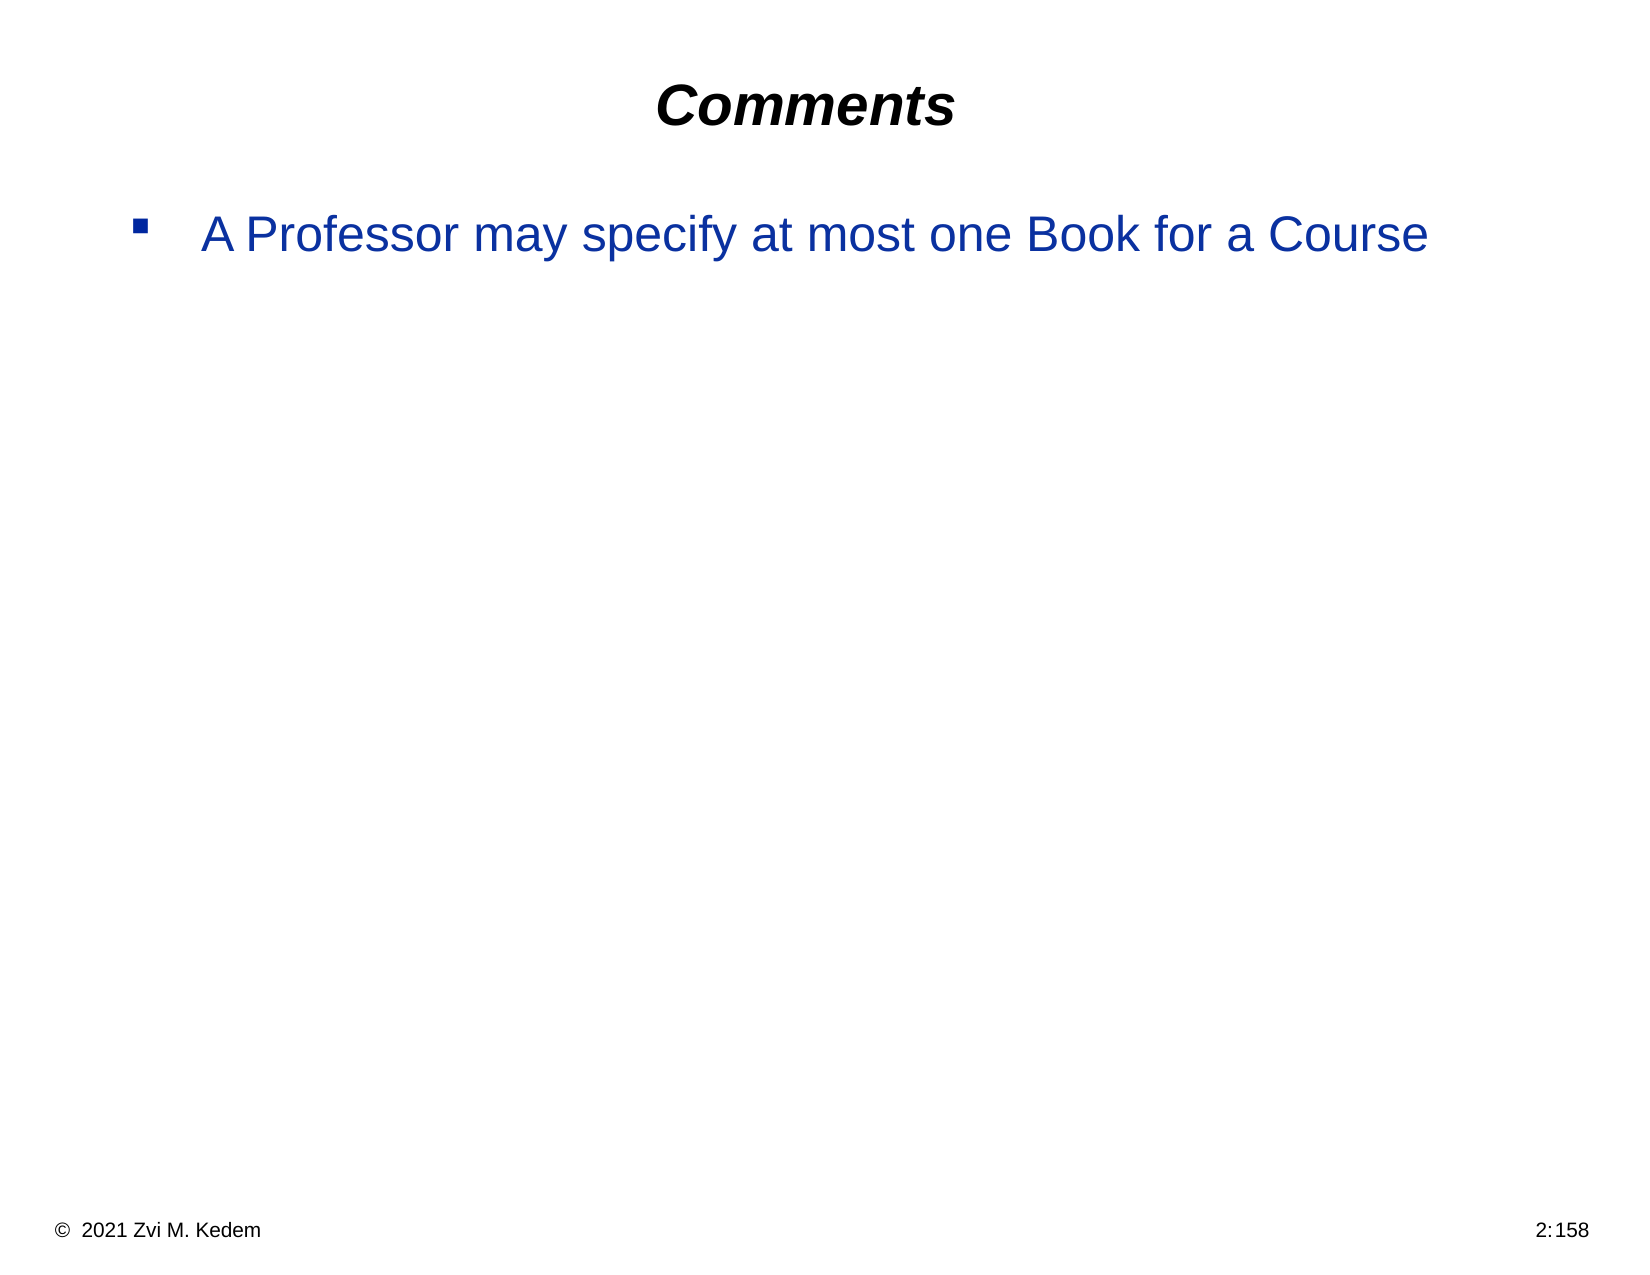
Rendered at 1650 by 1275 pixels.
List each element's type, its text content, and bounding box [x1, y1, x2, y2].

list A Professor may specify at most one Book for a Course [111, 199, 1513, 1201]
title Comments [111, 36, 1501, 176]
